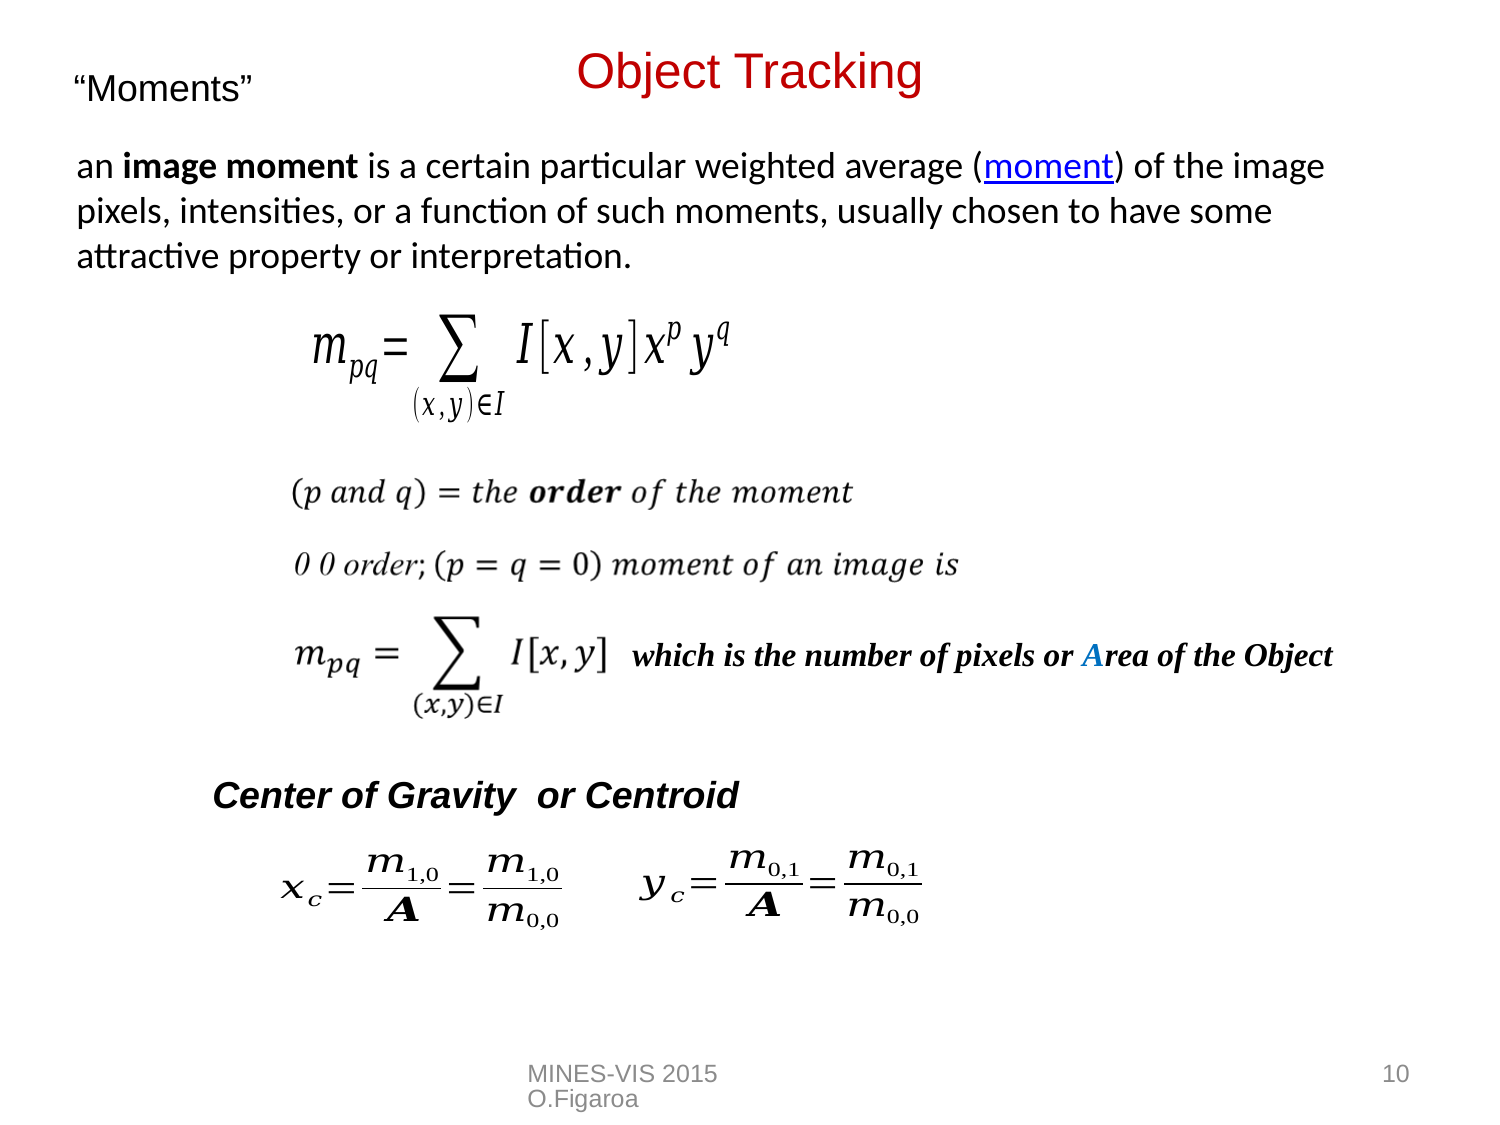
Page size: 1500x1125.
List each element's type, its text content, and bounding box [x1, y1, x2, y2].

text_box which is the number of pixels or Area of the Object [636, 626, 1348, 681]
text_box Center of Gravity or Centroid [197, 763, 755, 823]
picture [273, 532, 984, 727]
text_box “Moments” [58, 56, 268, 116]
text_box an image moment is a certain particular weighted average (moment) of the image pixels, intensities, or a function of such moments, usually chosen to have some attractive property or interpretation. [61, 133, 1400, 284]
text_box Object Tracking [561, 30, 939, 106]
slide_number 10 [1074, 1042, 1425, 1103]
footer MINES-VIS 2015 O.Figaroa [512, 1042, 988, 1103]
picture [268, 461, 877, 525]
